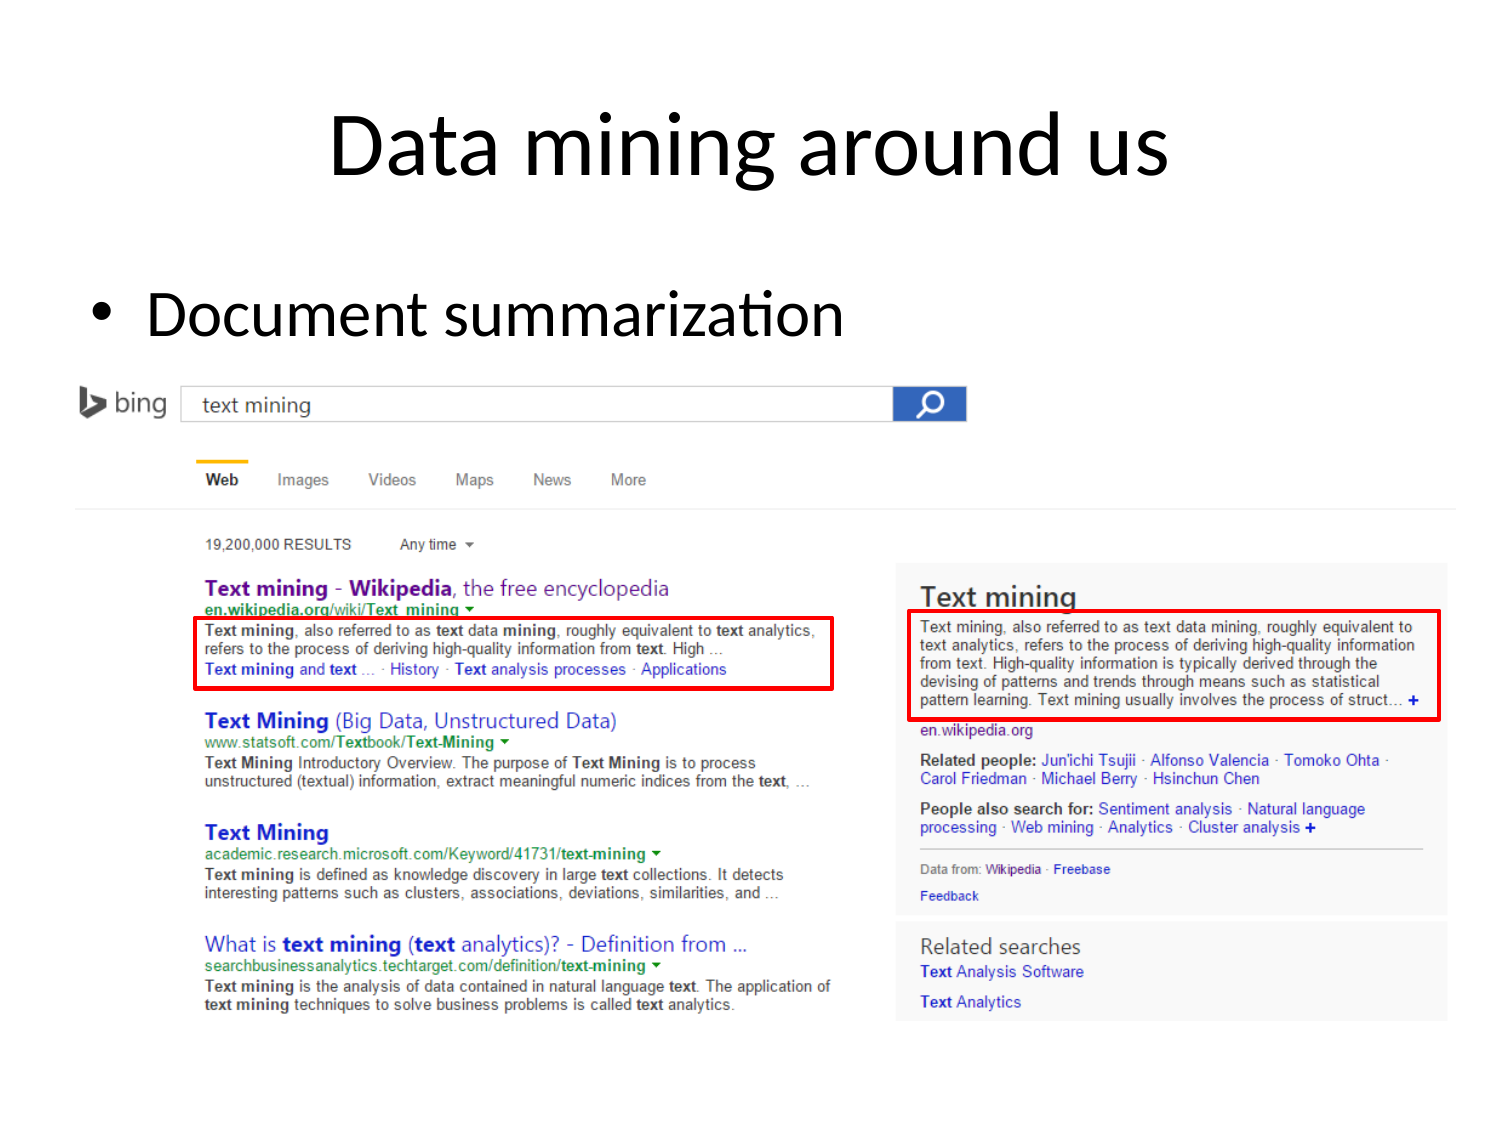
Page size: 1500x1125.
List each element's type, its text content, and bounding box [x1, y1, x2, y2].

list Document summarization [75, 262, 1425, 380]
picture [74, 381, 1456, 1021]
title Data mining around us [75, 45, 1425, 233]
